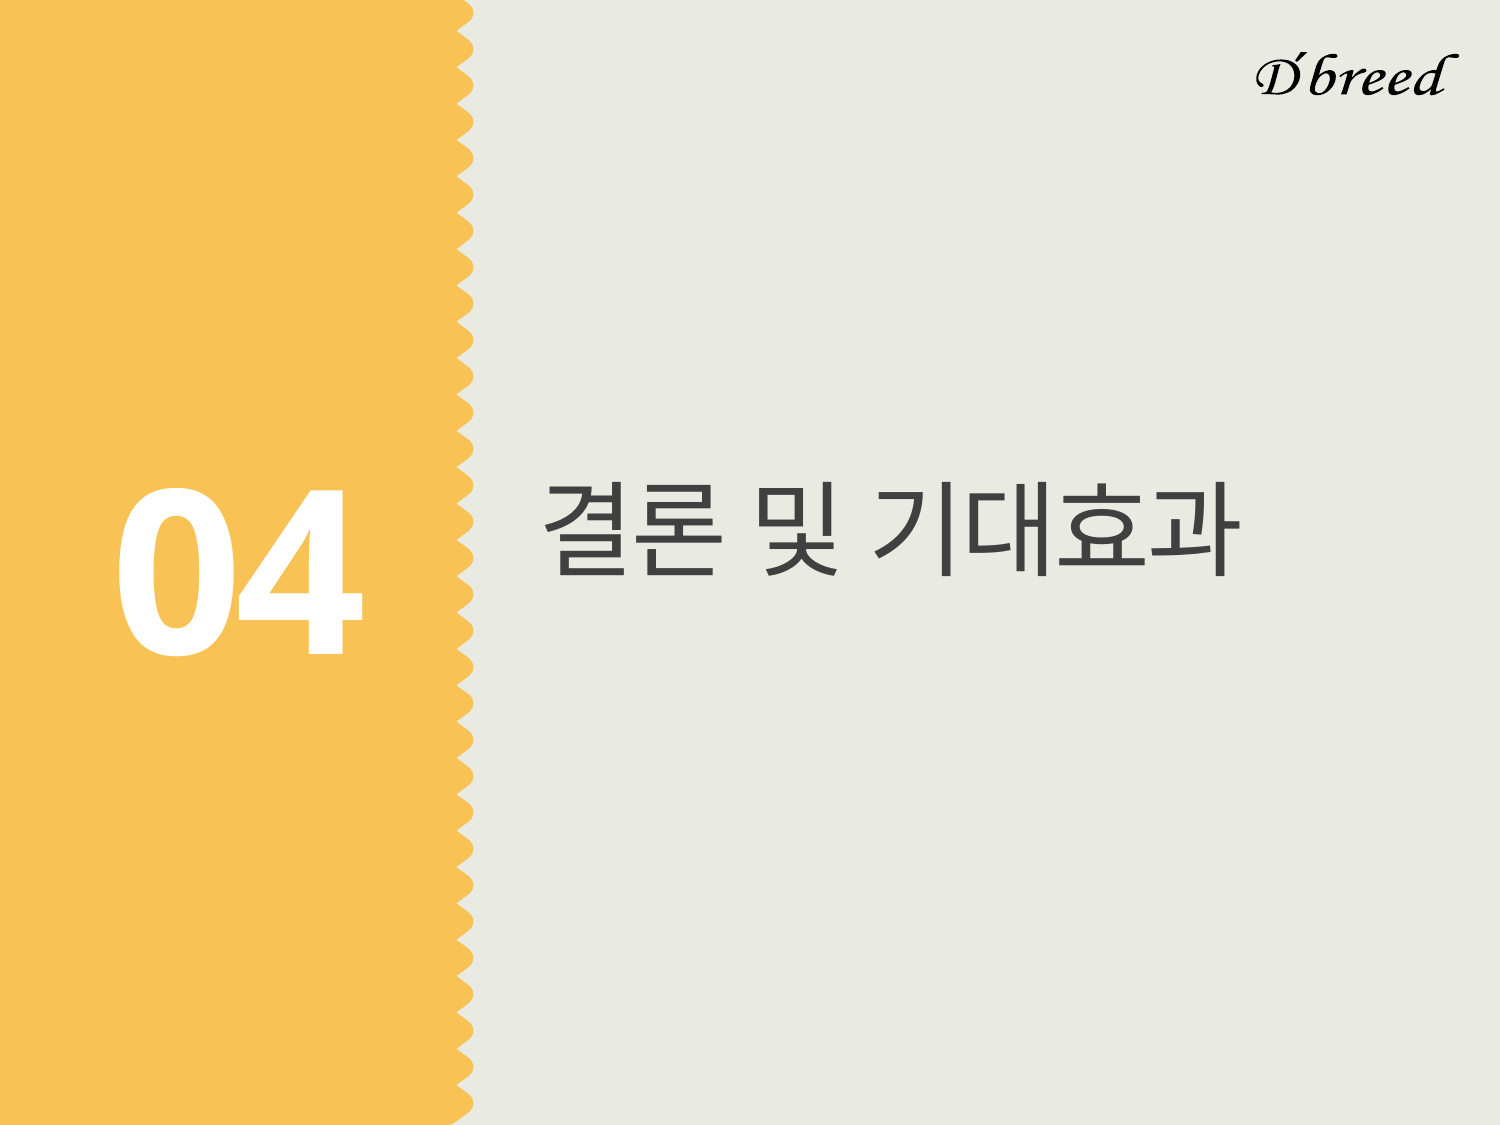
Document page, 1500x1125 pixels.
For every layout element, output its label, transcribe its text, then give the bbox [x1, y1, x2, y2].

text_box 04 [17, 417, 461, 708]
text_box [523, 457, 1316, 631]
